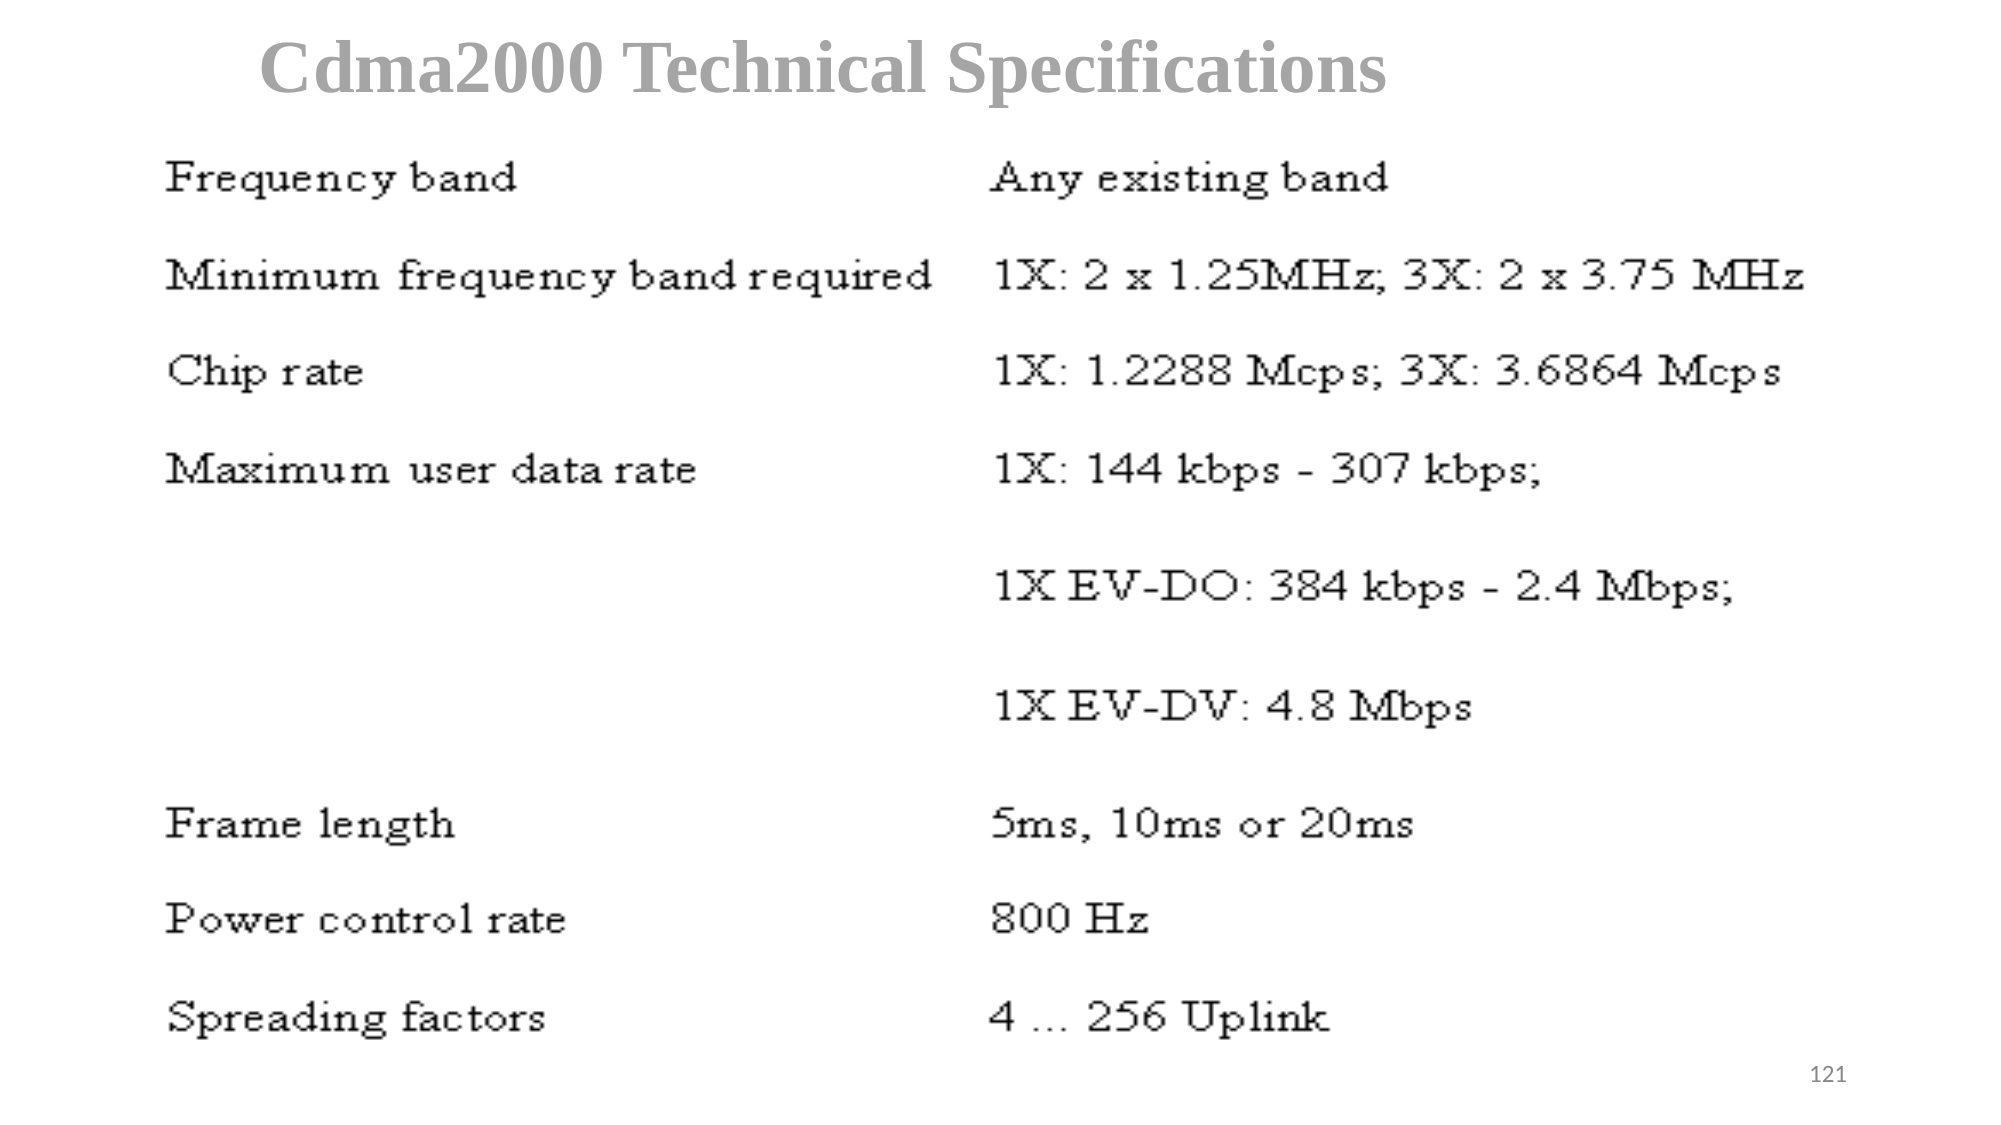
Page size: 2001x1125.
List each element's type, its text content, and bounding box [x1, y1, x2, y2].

slide_number ‹#› [1412, 1077, 1863, 1103]
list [106, 134, 1863, 1073]
title Cdma2000 Technical Specifications [244, 6, 1884, 194]
